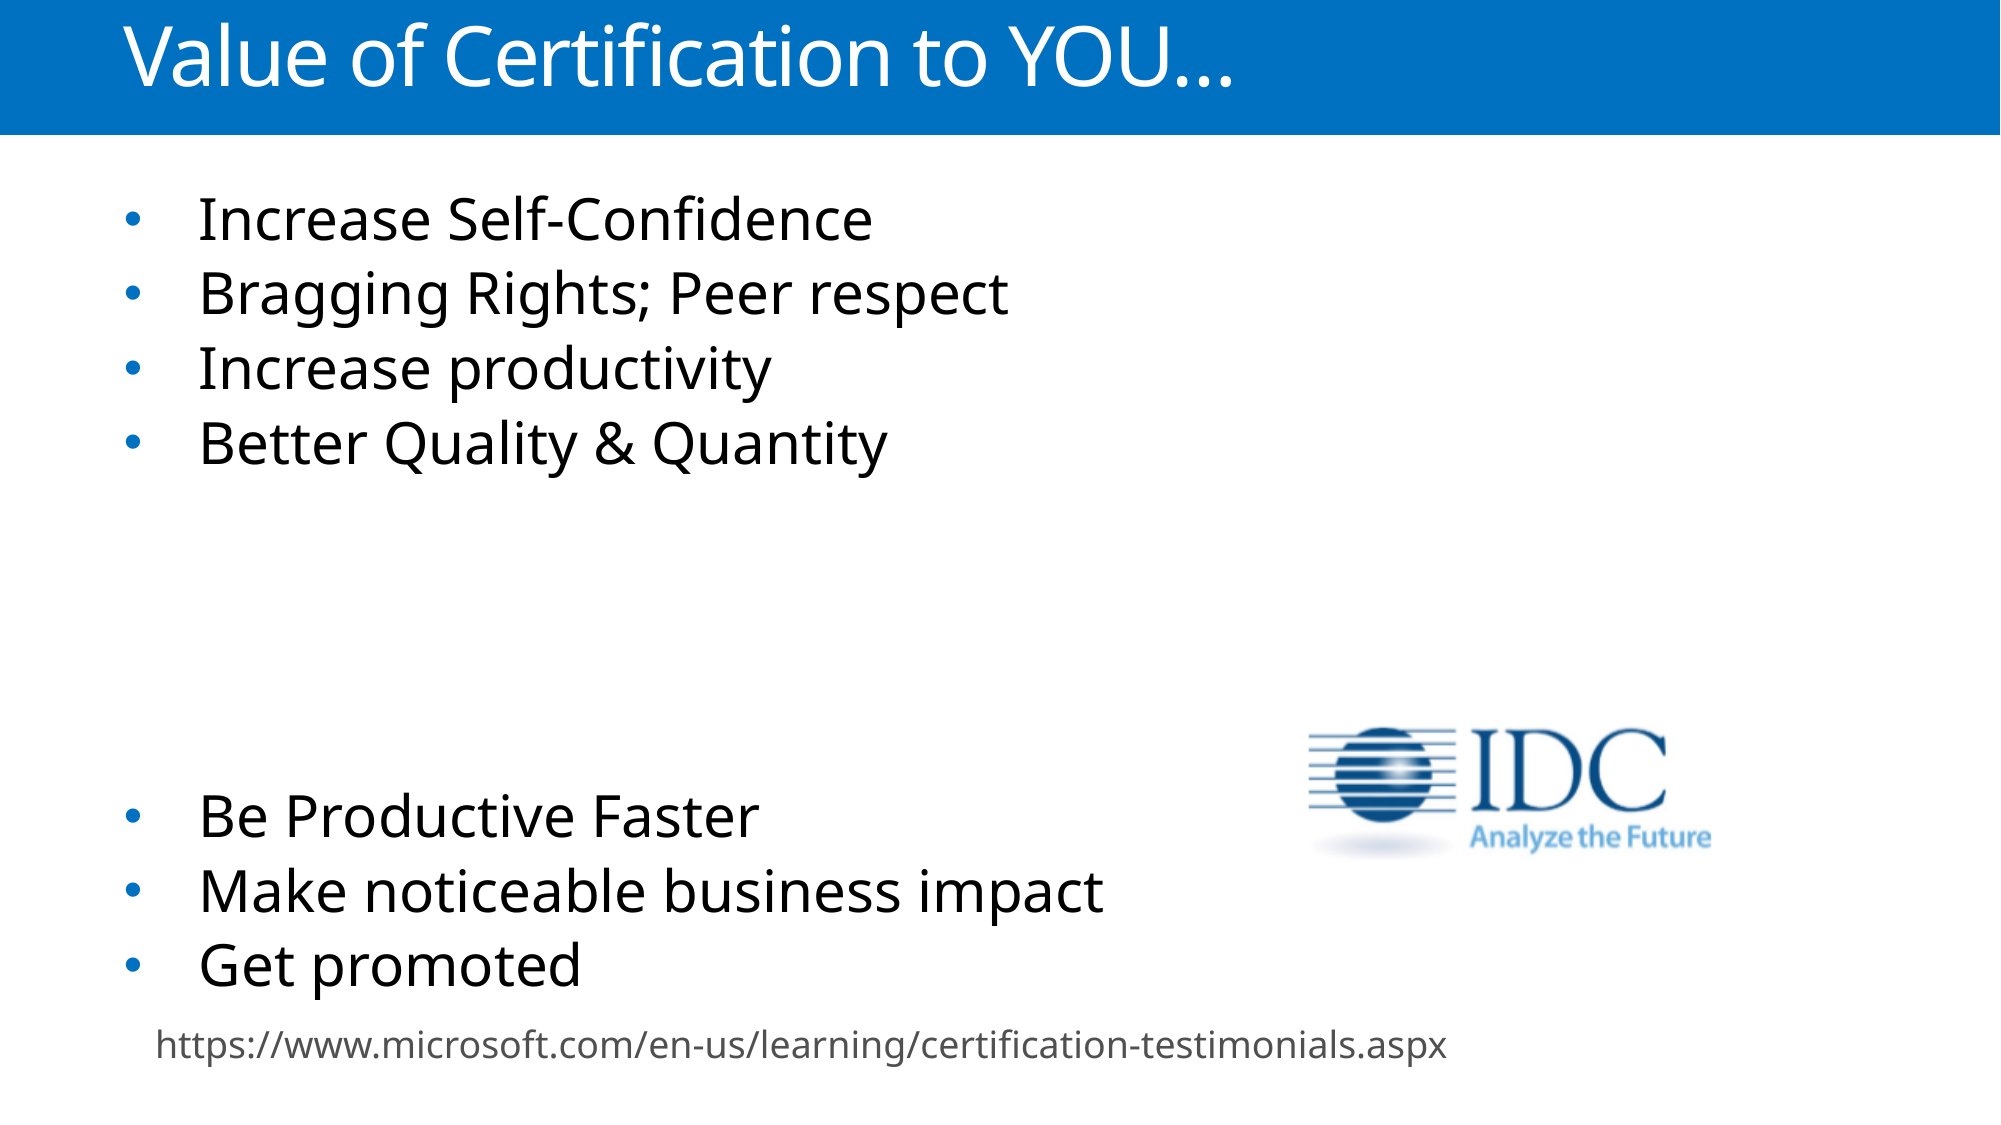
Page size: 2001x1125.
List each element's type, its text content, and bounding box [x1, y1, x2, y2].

text_box https://www.microsoft.com/en-us/learning/certification-testimonials.aspx [140, 1013, 1634, 1074]
title Value of Certification to YOU… [99, 0, 1900, 135]
picture [1280, 711, 1730, 873]
list Increase Self-Confidence Bragging Rights; Peer respect Increase productivity Better Quality & Quantity Be Productive Faster Make noticeable business impact Get promoted [99, 174, 1900, 1125]
